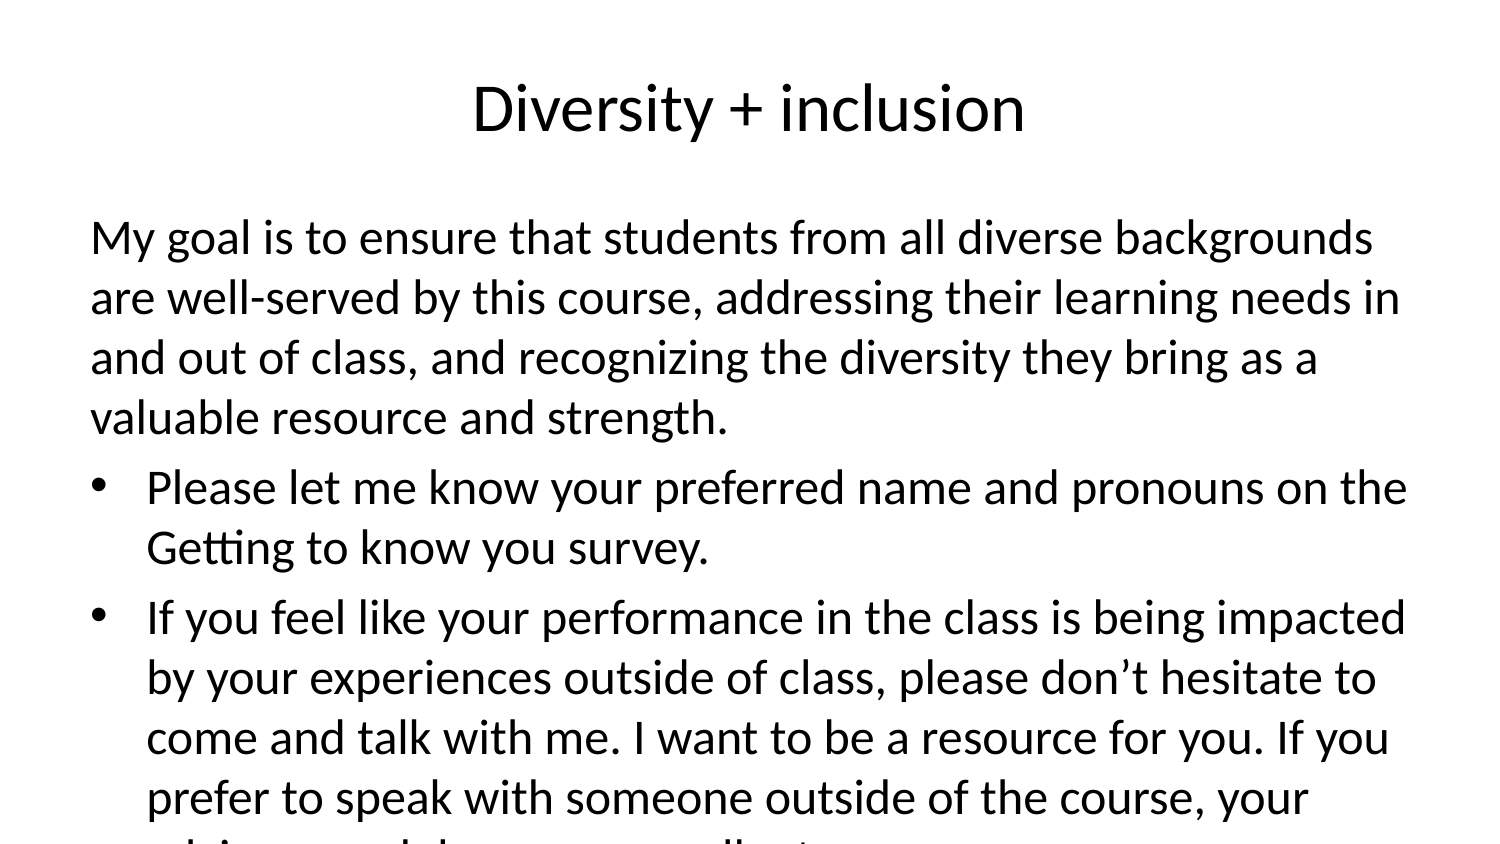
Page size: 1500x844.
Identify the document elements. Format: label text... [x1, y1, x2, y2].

list My goal is to ensure that students from all diverse backgrounds are well-served by this course, addressing their learning needs in and out of class, and recognizing the diversity they bring as a valuable resource and strength. Please let me know your preferred name and pronouns on the Getting to know you survey. If you feel like your performance in the class is being impacted by your experiences outside of class, please don’t hesitate to come and talk with me. I want to be a resource for you. If you prefer to speak with someone outside of the course, your advisers, and deans are excellent resources. I (like many people) am still in the process of learning about diverse perspectives and identities. If something was said in class (by anyone) that made you feel uncomfortable, please talk to me. [75, 196, 1425, 754]
title Diversity + inclusion [75, 33, 1425, 175]
